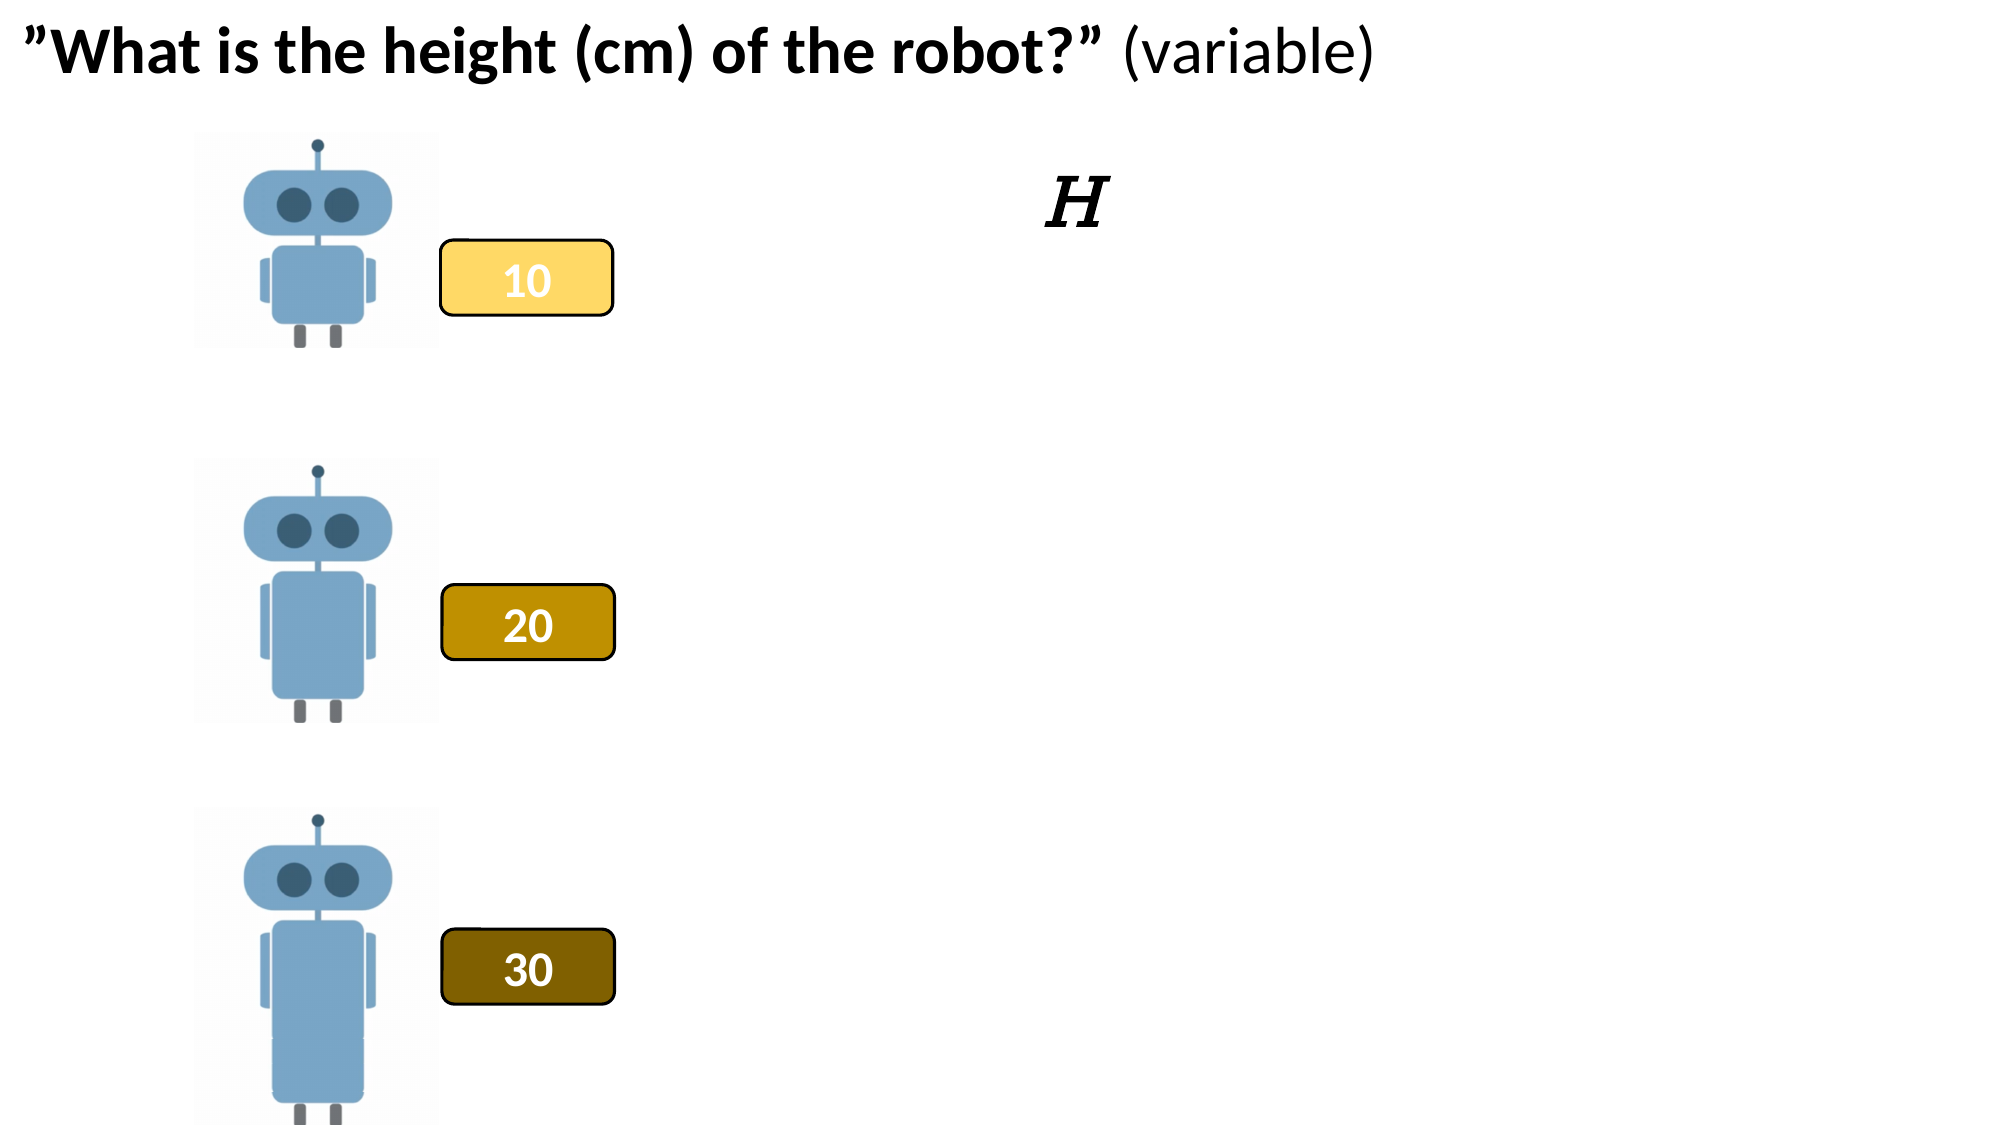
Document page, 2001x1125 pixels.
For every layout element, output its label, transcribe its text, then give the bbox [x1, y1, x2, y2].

picture [194, 458, 439, 723]
text_box ”What is the height (cm) of the robot?” (variable) [6, 0, 1393, 95]
text_box 10 [439, 239, 614, 317]
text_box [194, 132, 439, 348]
text_box ¬H [971, 151, 1115, 247]
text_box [194, 807, 439, 1125]
text_box 20 [440, 583, 616, 661]
text_box 30 [440, 928, 616, 1006]
